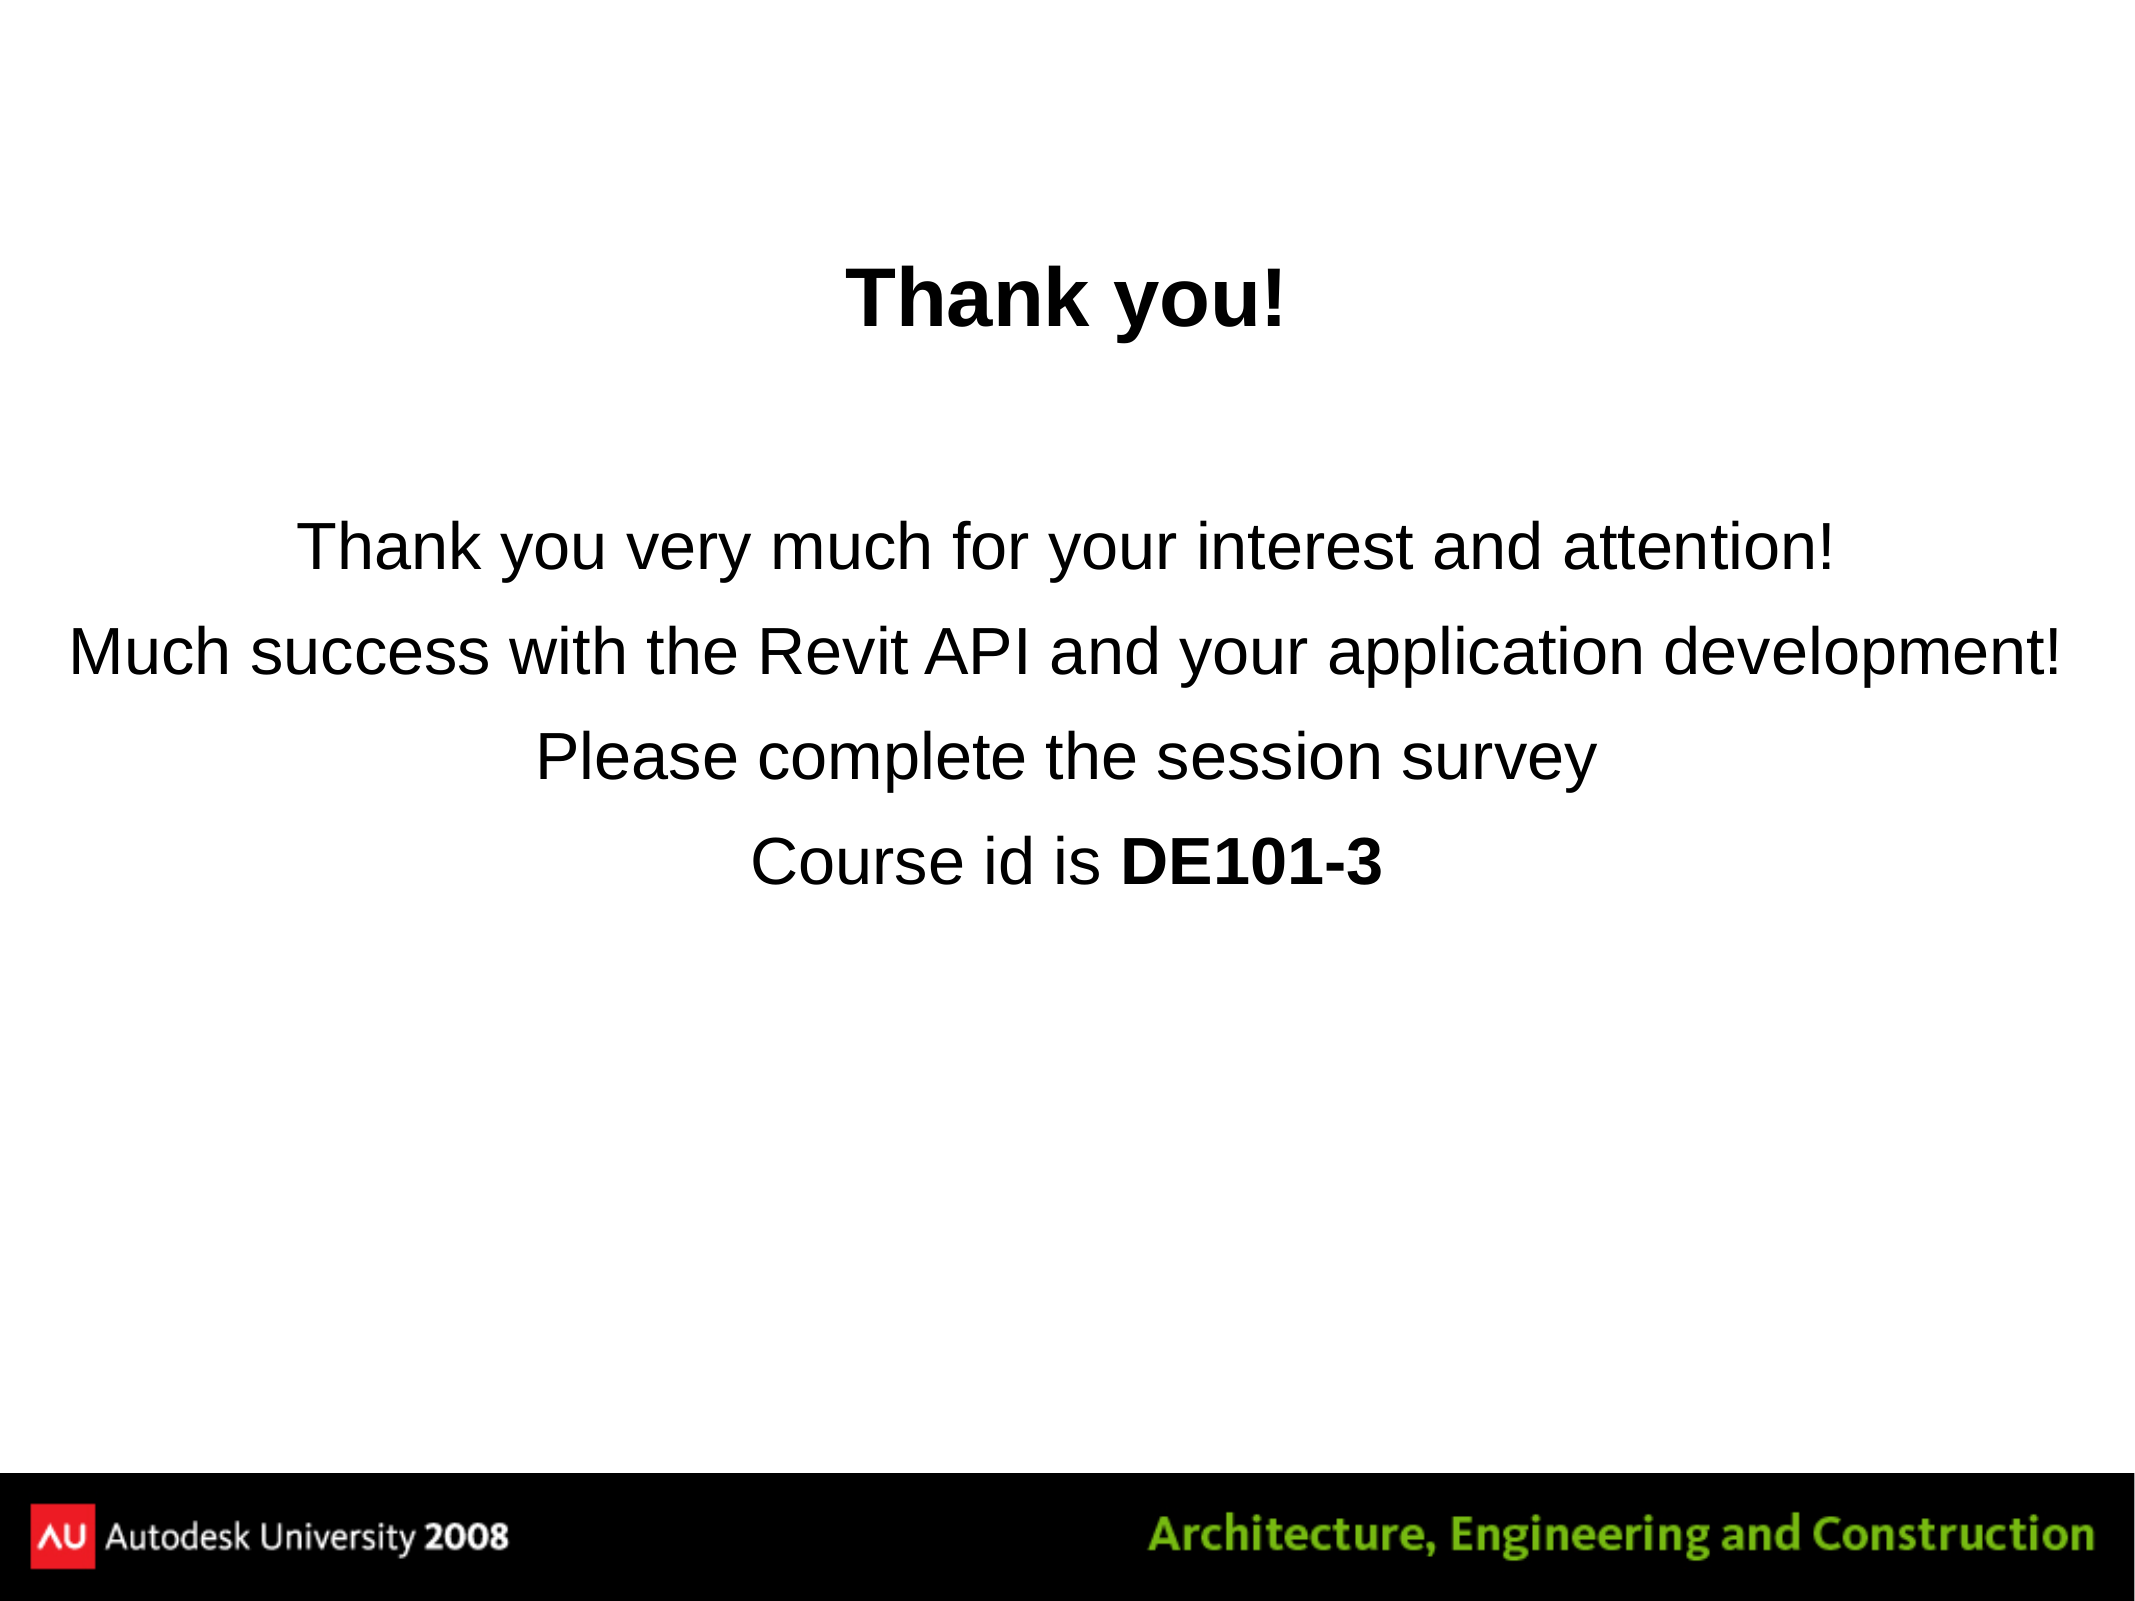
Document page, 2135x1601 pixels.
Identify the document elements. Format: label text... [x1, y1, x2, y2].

picture [0, 1473, 2135, 1601]
title Thank you! [0, 224, 2135, 363]
list Thank you very much for your interest and attention! Much success with the Revit API and your application development! Please complete the session survey Course id is DE101-3 [0, 502, 2135, 1319]
